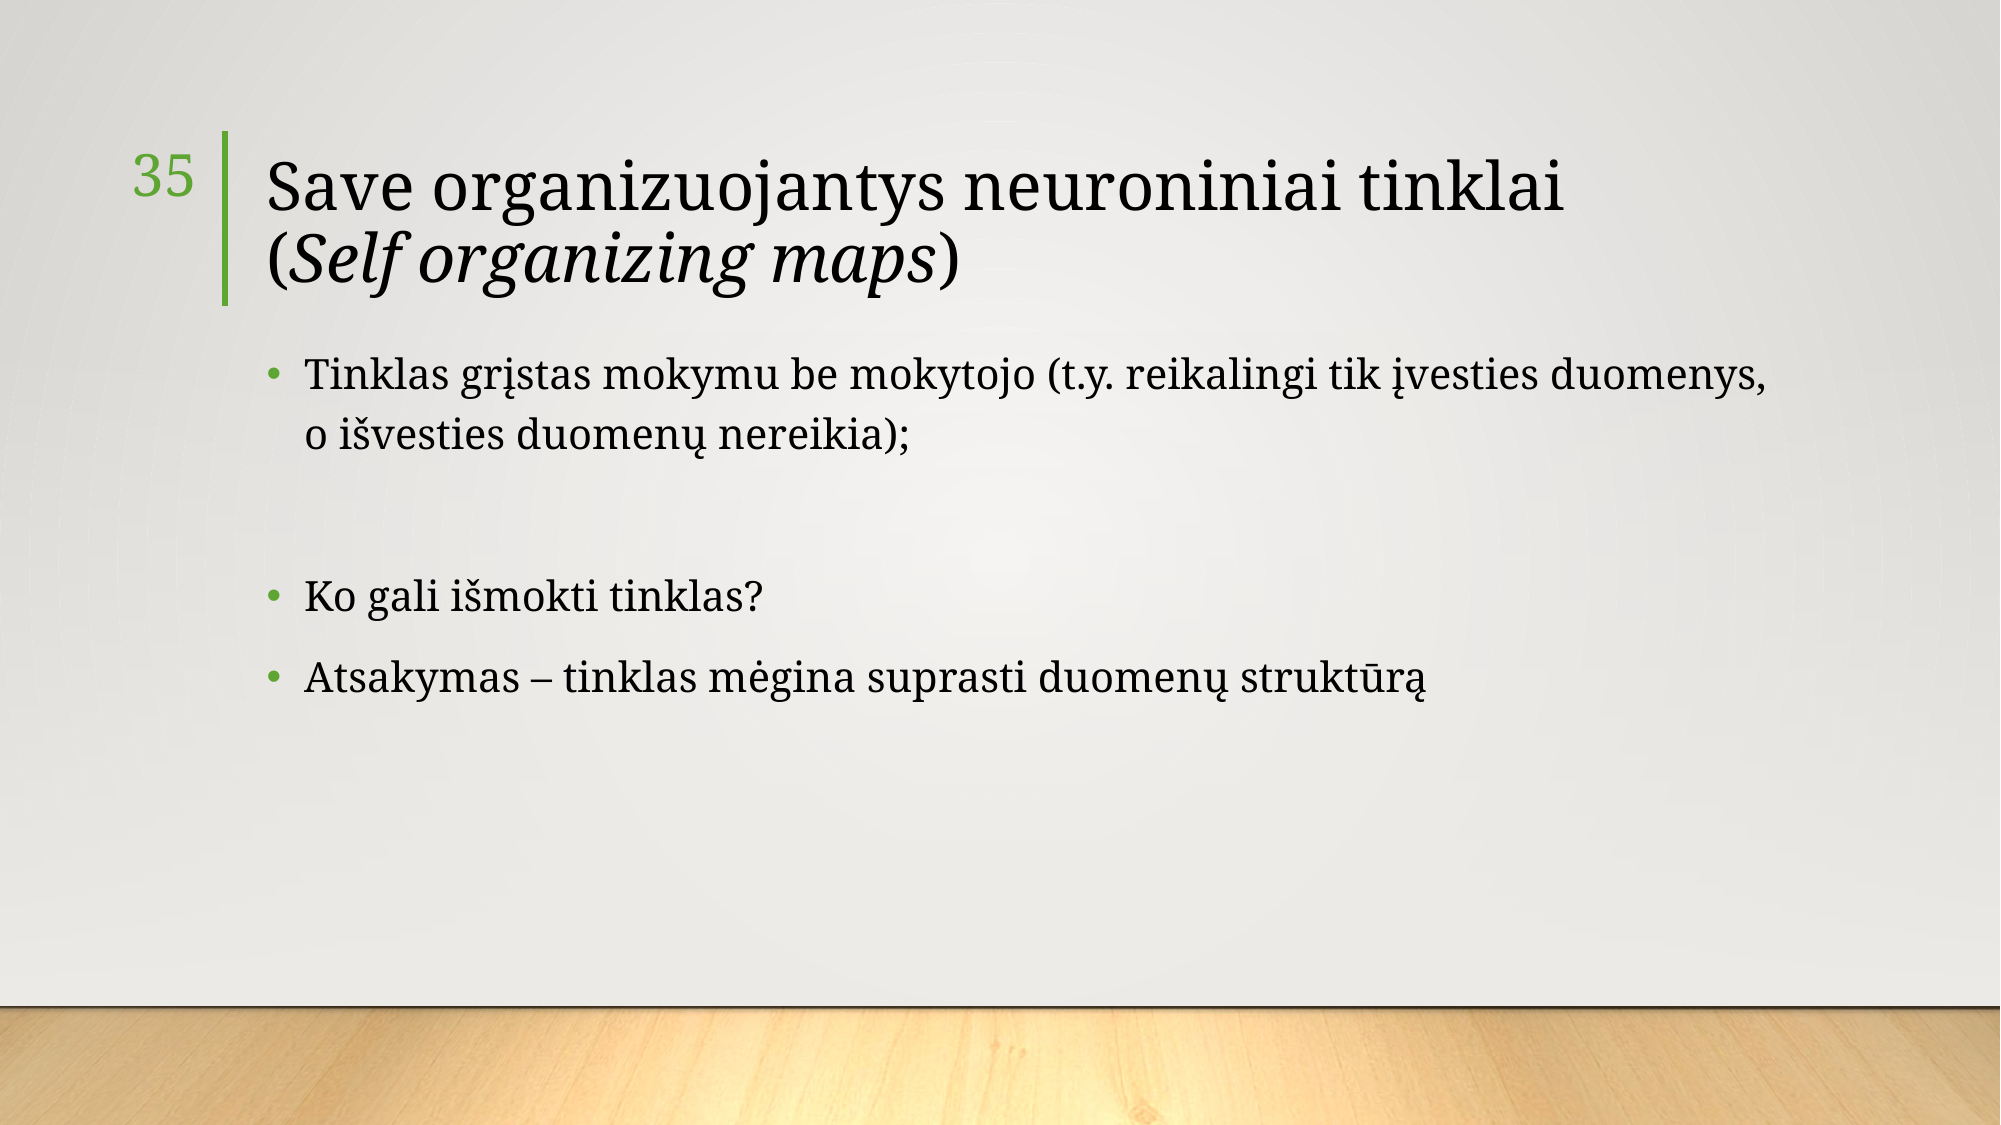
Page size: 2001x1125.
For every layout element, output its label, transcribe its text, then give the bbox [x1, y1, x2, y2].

list Tinklas grįstas mokymu be mokytojo (t.y. reikalingi tik įvesties duomenys, o išvesties duomenų nereikia); Ko gali išmokti tinklas? Atsakymas – tinklas mėgina suprasti duomenų struktūrą [251, 330, 1814, 897]
slide_number 35 [78, 131, 212, 254]
title Save organizuojantys neuroniniai tinklai (Self organizing maps) [251, 131, 1814, 305]
picture [0, 1006, 2000, 1125]
